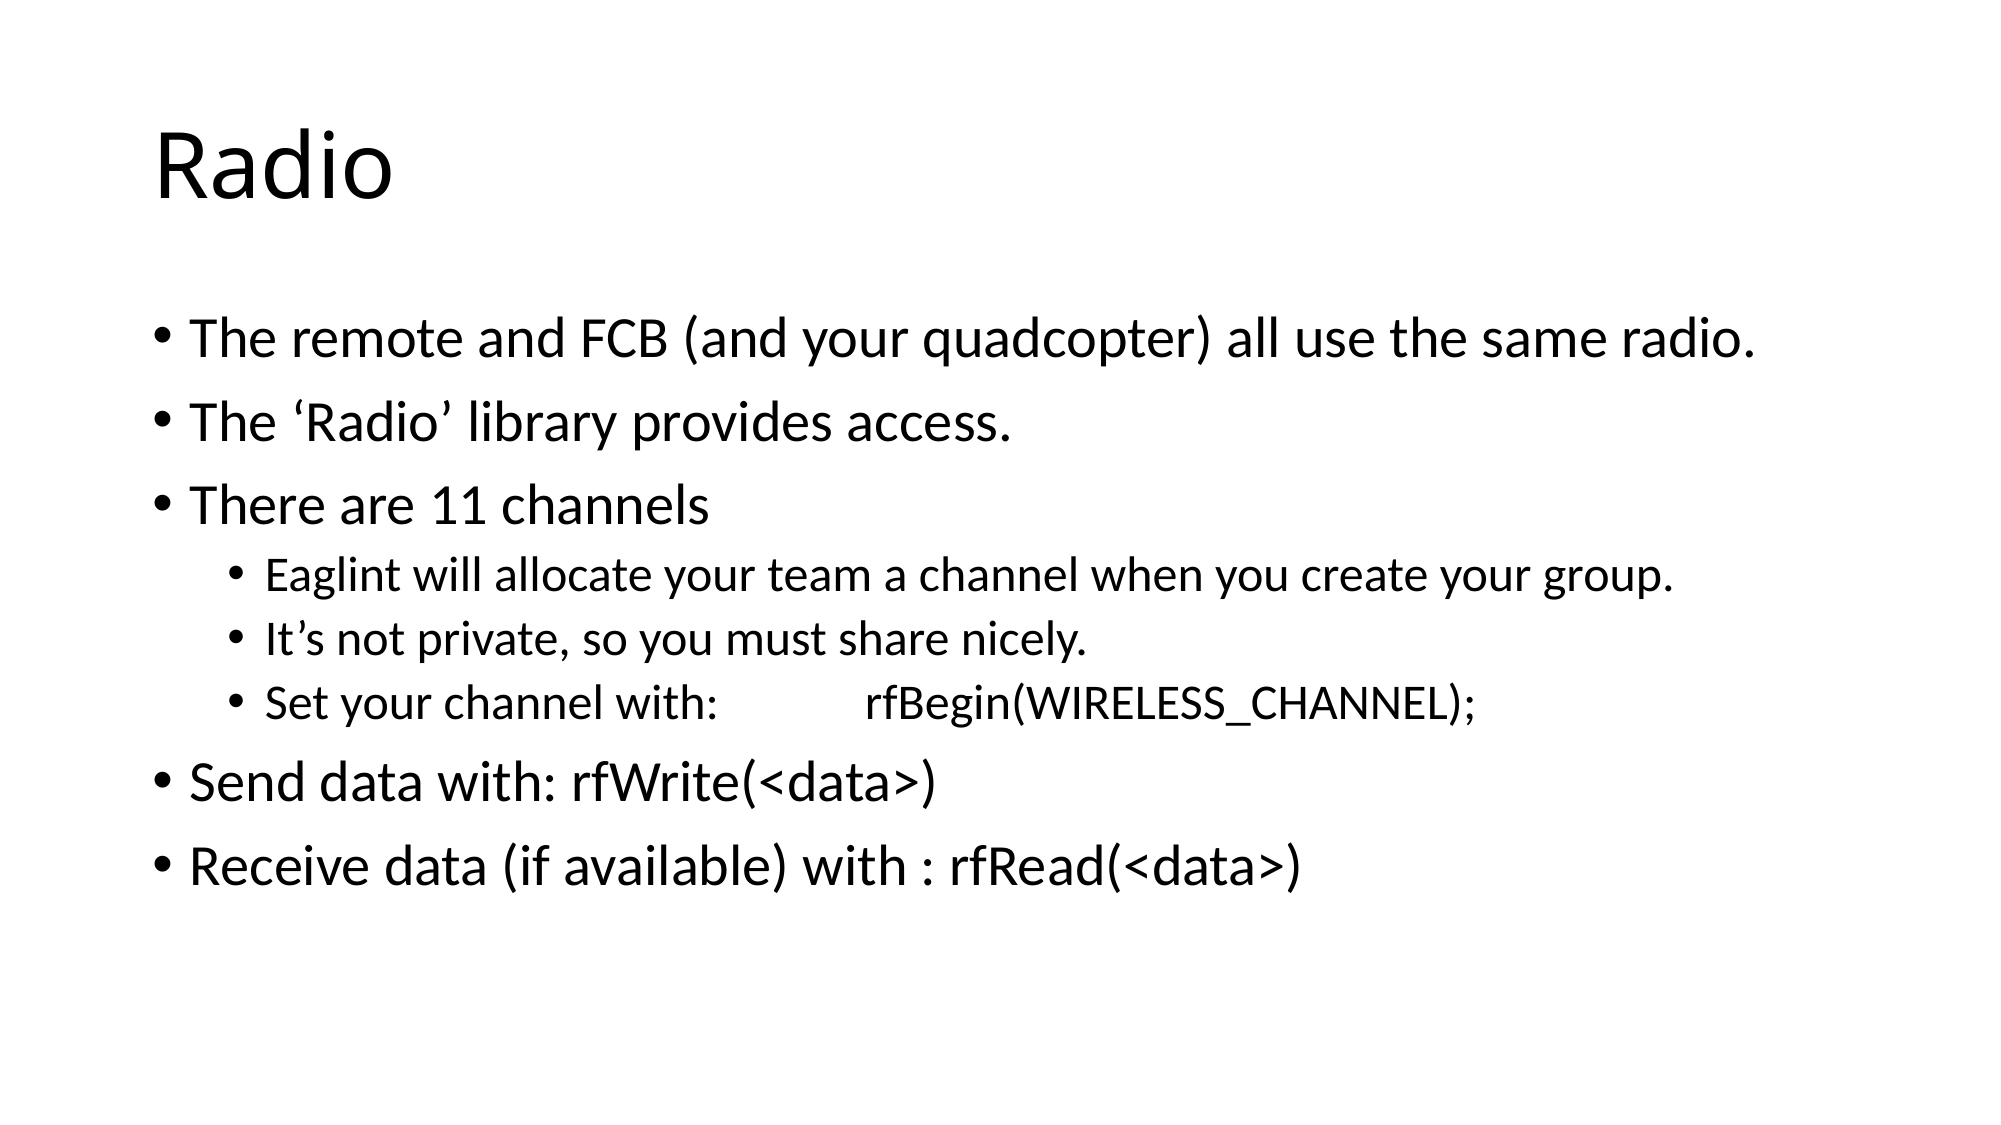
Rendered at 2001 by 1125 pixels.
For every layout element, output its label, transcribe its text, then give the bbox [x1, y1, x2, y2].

list The remote and FCB (and your quadcopter) all use the same radio. The ‘Radio’ library provides access. There are 11 channels Eaglint will allocate your team a channel when you create your group. It’s not private, so you must share nicely. Set your channel with: rfBegin(WIRELESS_CHANNEL); Send data with: rfWrite(<data>) Receive data (if available) with : rfRead(<data>) [137, 299, 1863, 1014]
title Radio [137, 59, 1863, 278]
